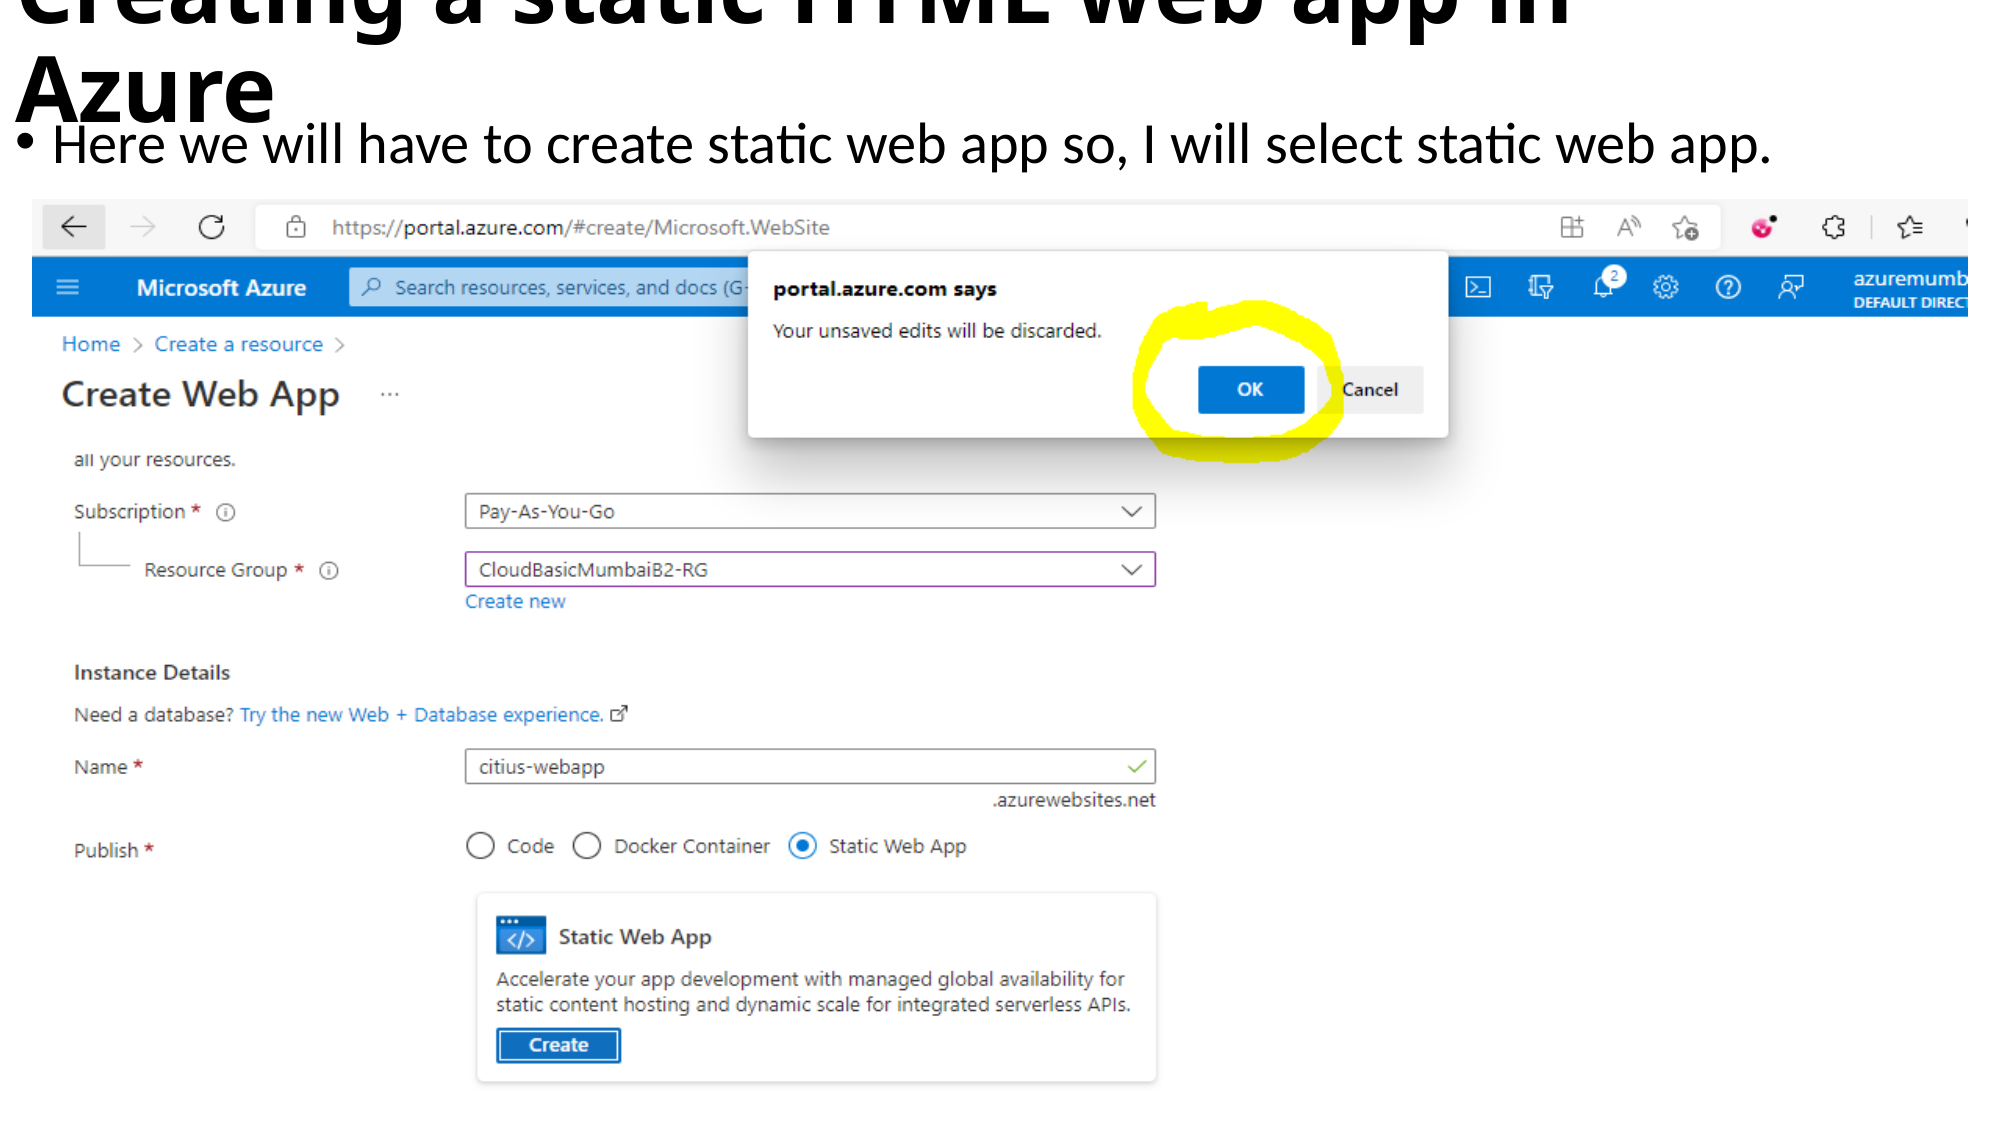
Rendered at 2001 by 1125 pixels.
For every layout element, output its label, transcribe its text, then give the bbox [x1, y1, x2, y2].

title Creating a static HTML web app in Azure [0, 0, 1725, 105]
list Here we will have to create static web app so, I will select static web app. [0, 105, 2000, 1125]
picture [32, 199, 1968, 1125]
